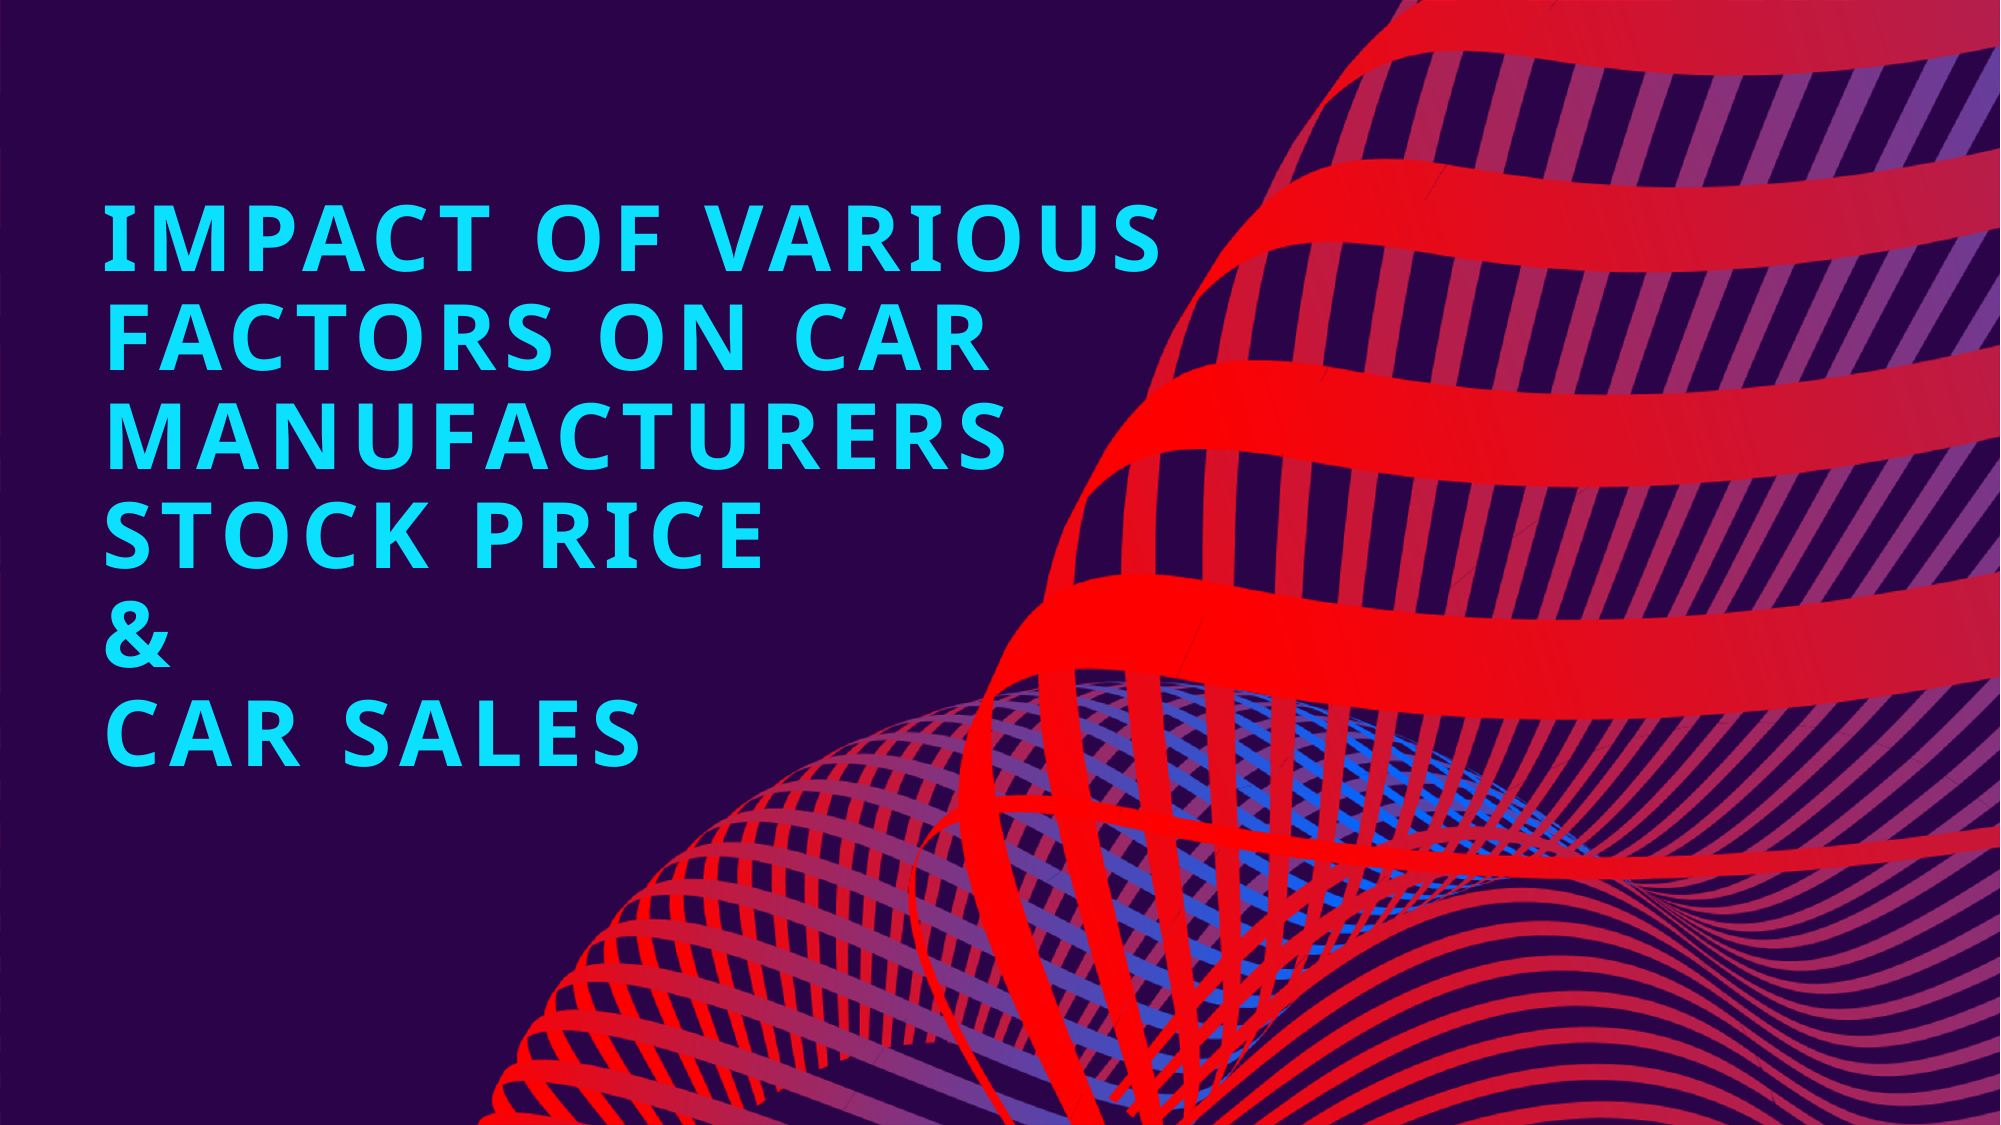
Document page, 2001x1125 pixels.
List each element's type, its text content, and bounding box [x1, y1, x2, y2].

picture [0, 0, 2000, 1125]
text_box [774, 524, 1225, 720]
title Impact of various factors on car manufacturers stock price & car sales [87, 256, 1190, 794]
